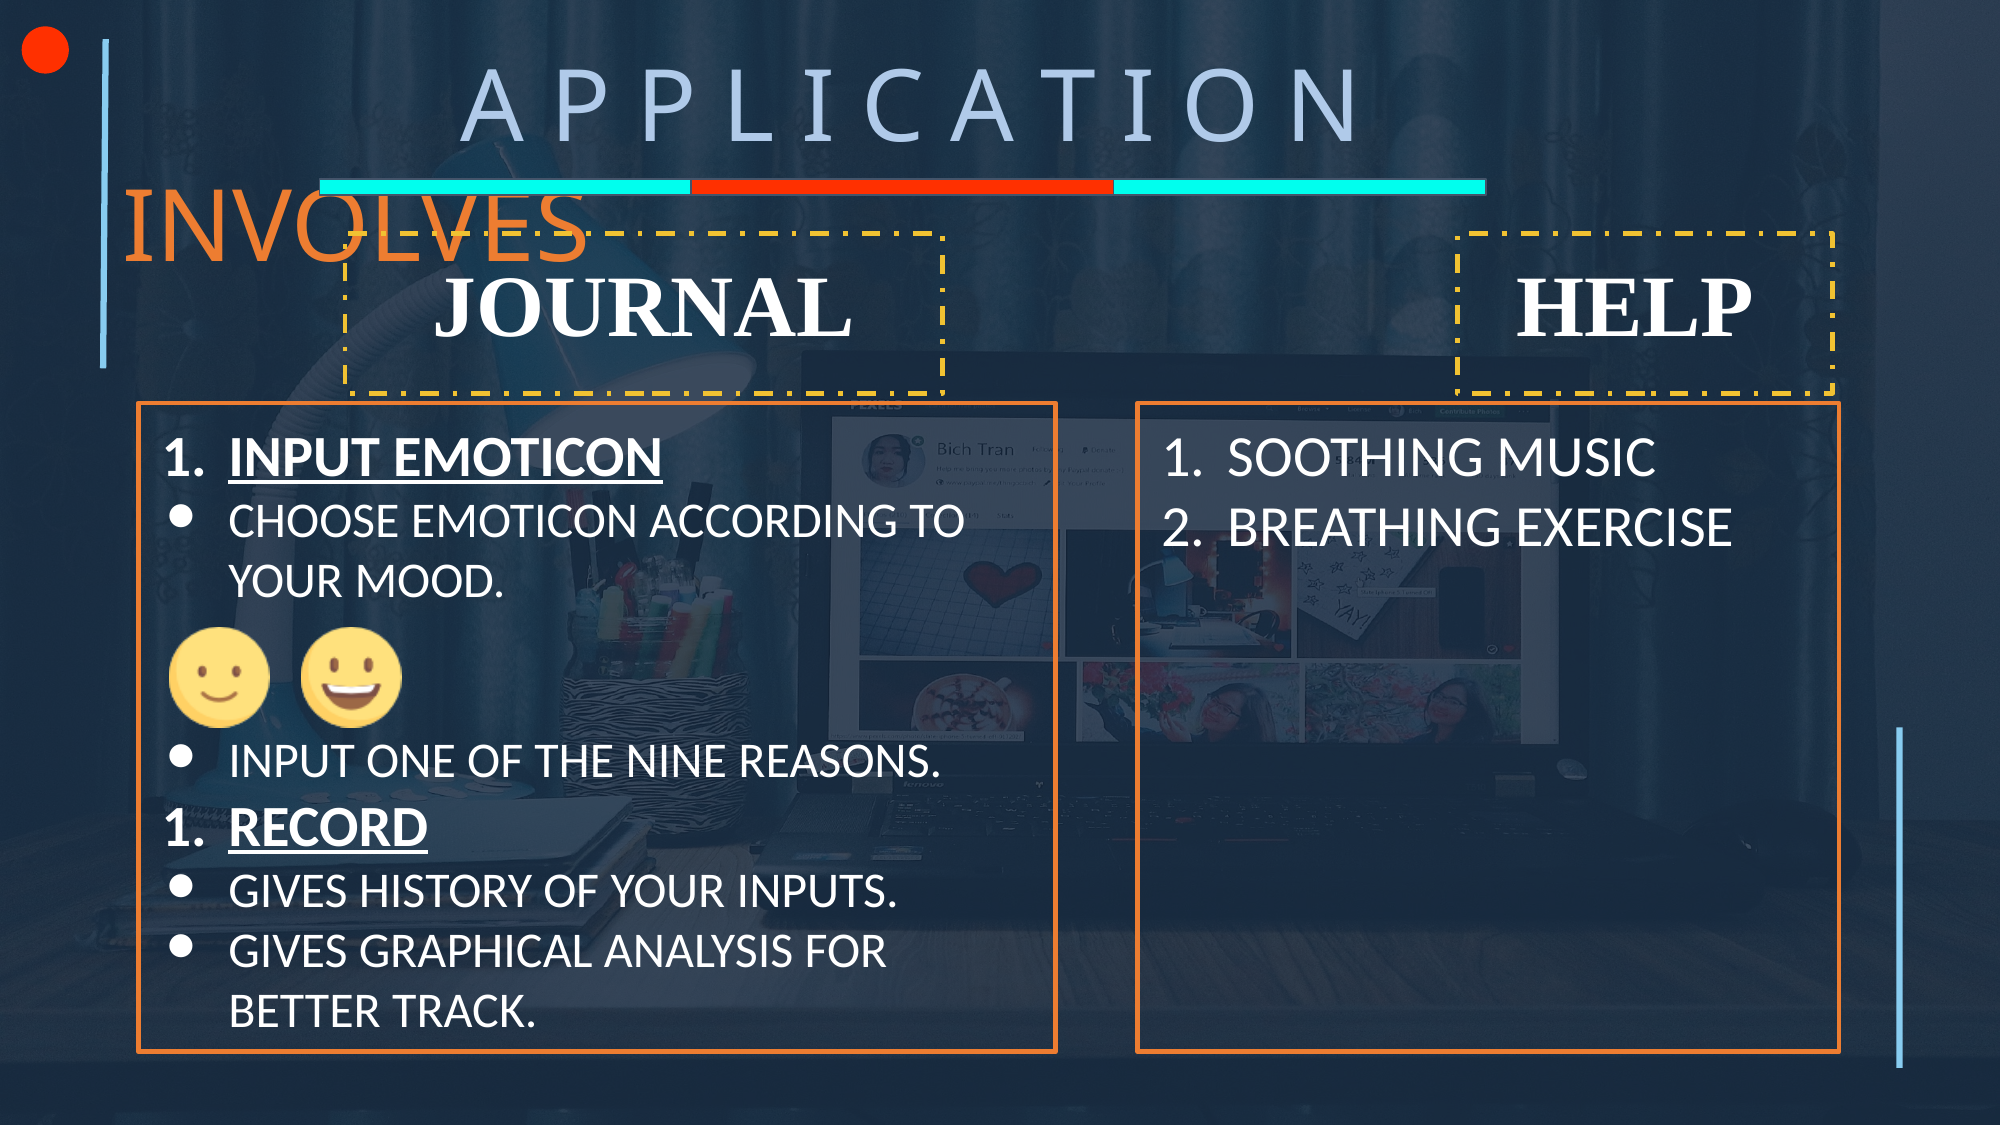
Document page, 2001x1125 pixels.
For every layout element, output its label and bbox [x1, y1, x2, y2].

picture [0, 0, 2000, 1125]
text_box [102, 38, 106, 369]
